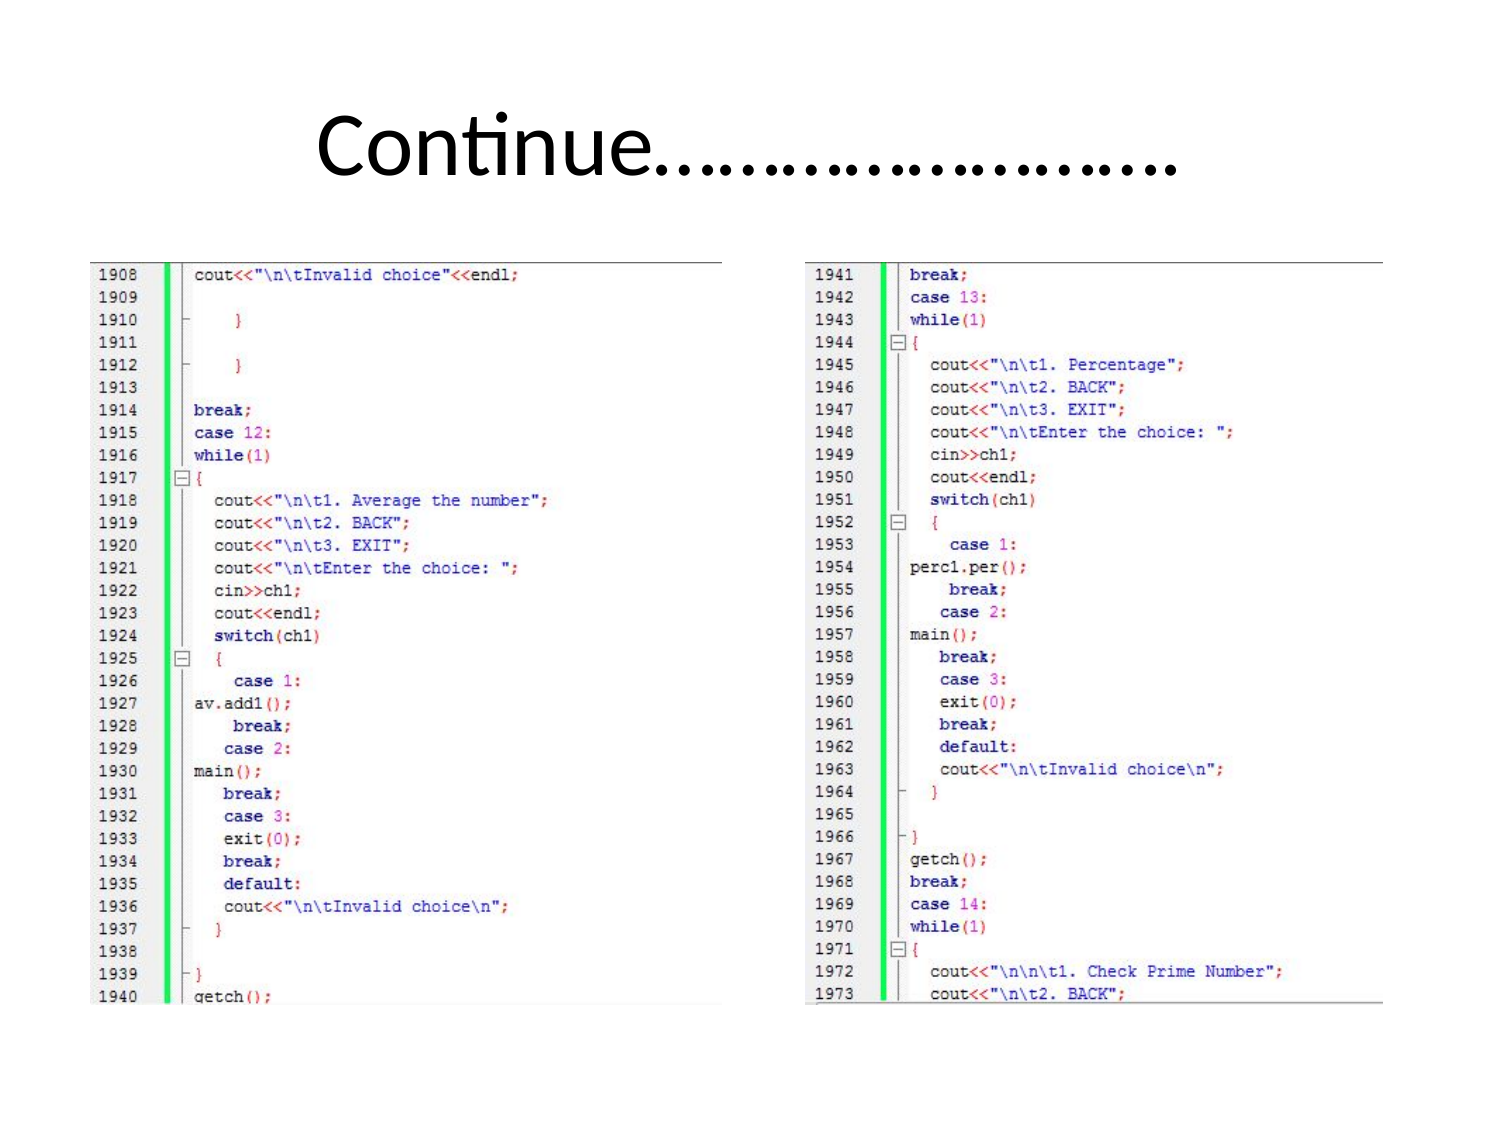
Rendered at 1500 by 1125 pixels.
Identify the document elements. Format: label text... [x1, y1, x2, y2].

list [90, 262, 722, 1006]
title Continue……………………. [75, 45, 1425, 233]
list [805, 262, 1383, 1006]
